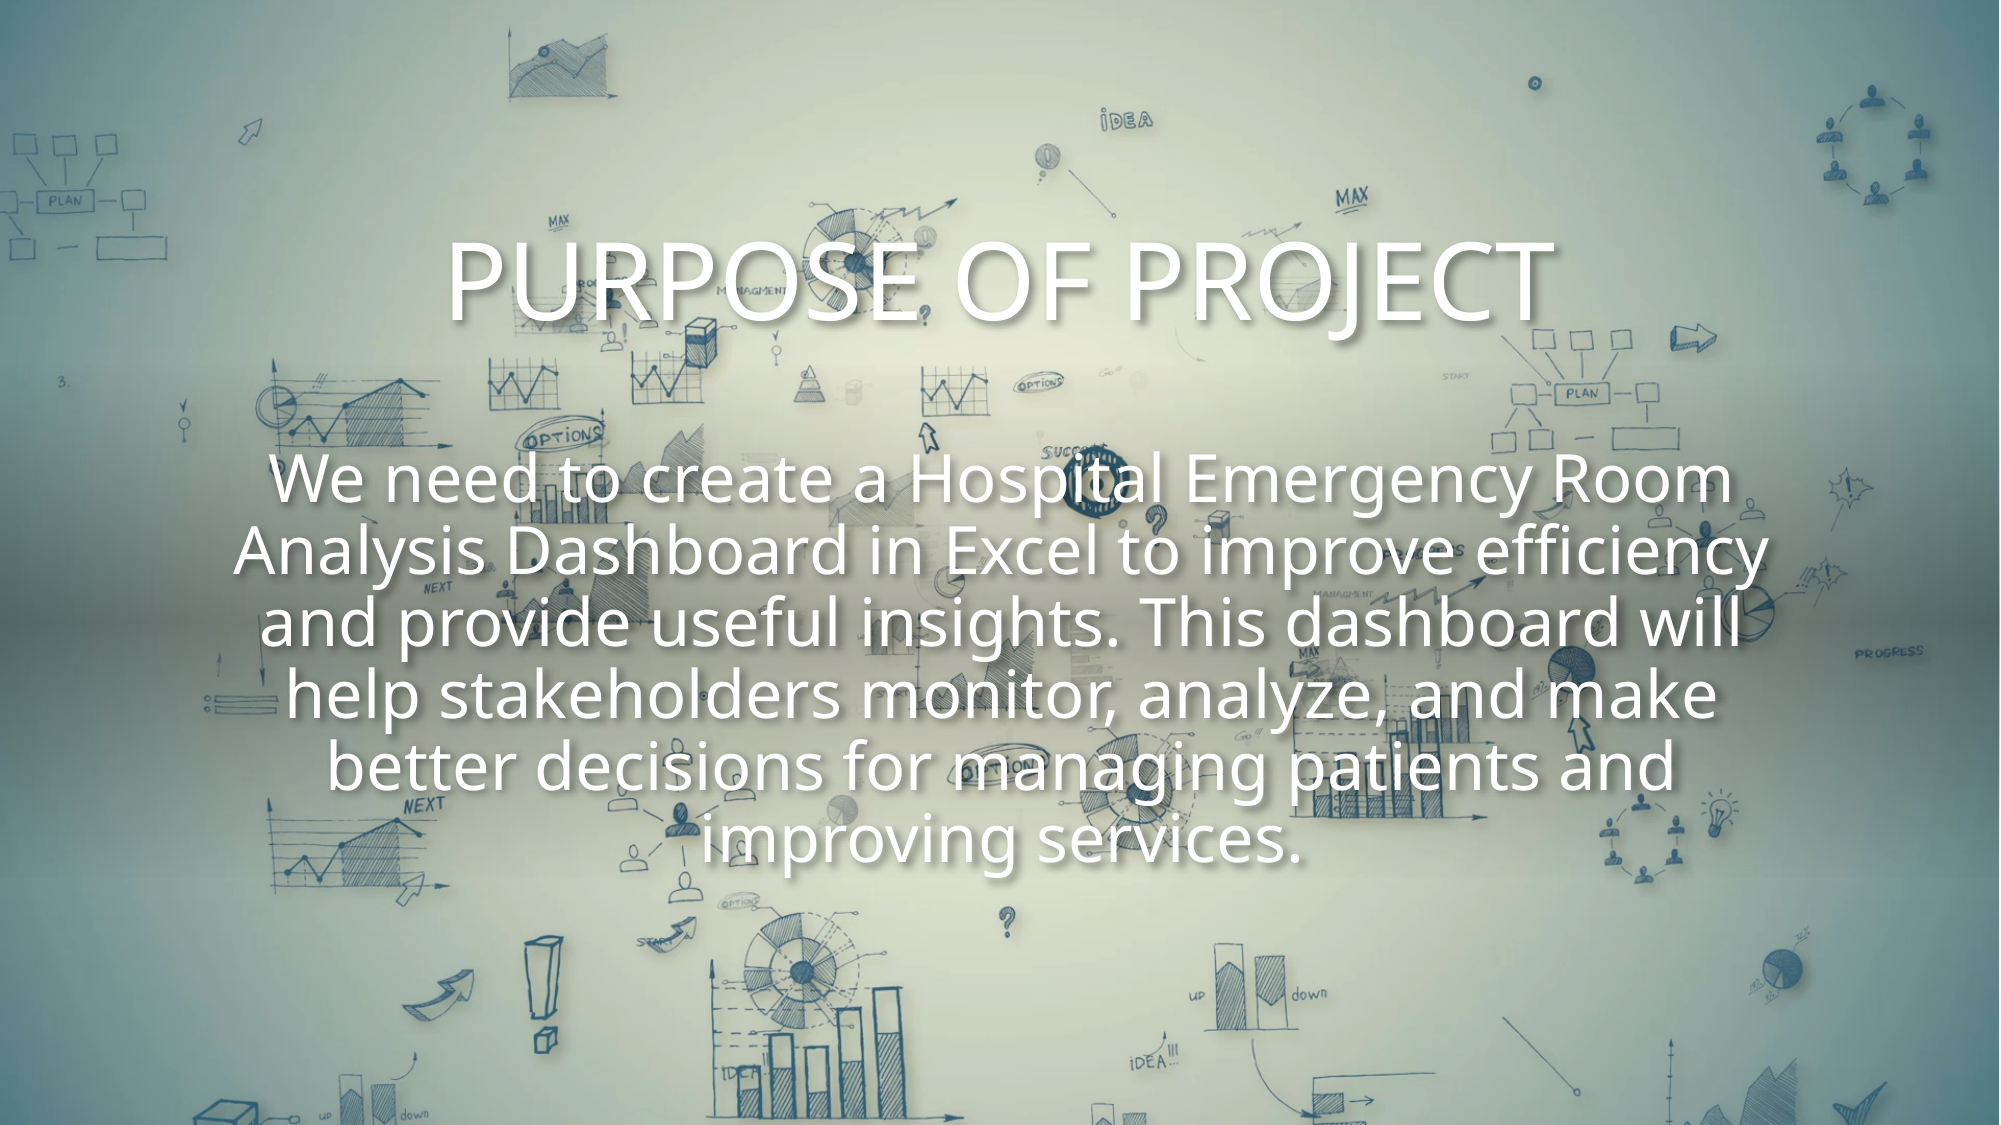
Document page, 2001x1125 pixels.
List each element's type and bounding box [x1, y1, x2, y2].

text_box [0, 0, 2000, 1125]
